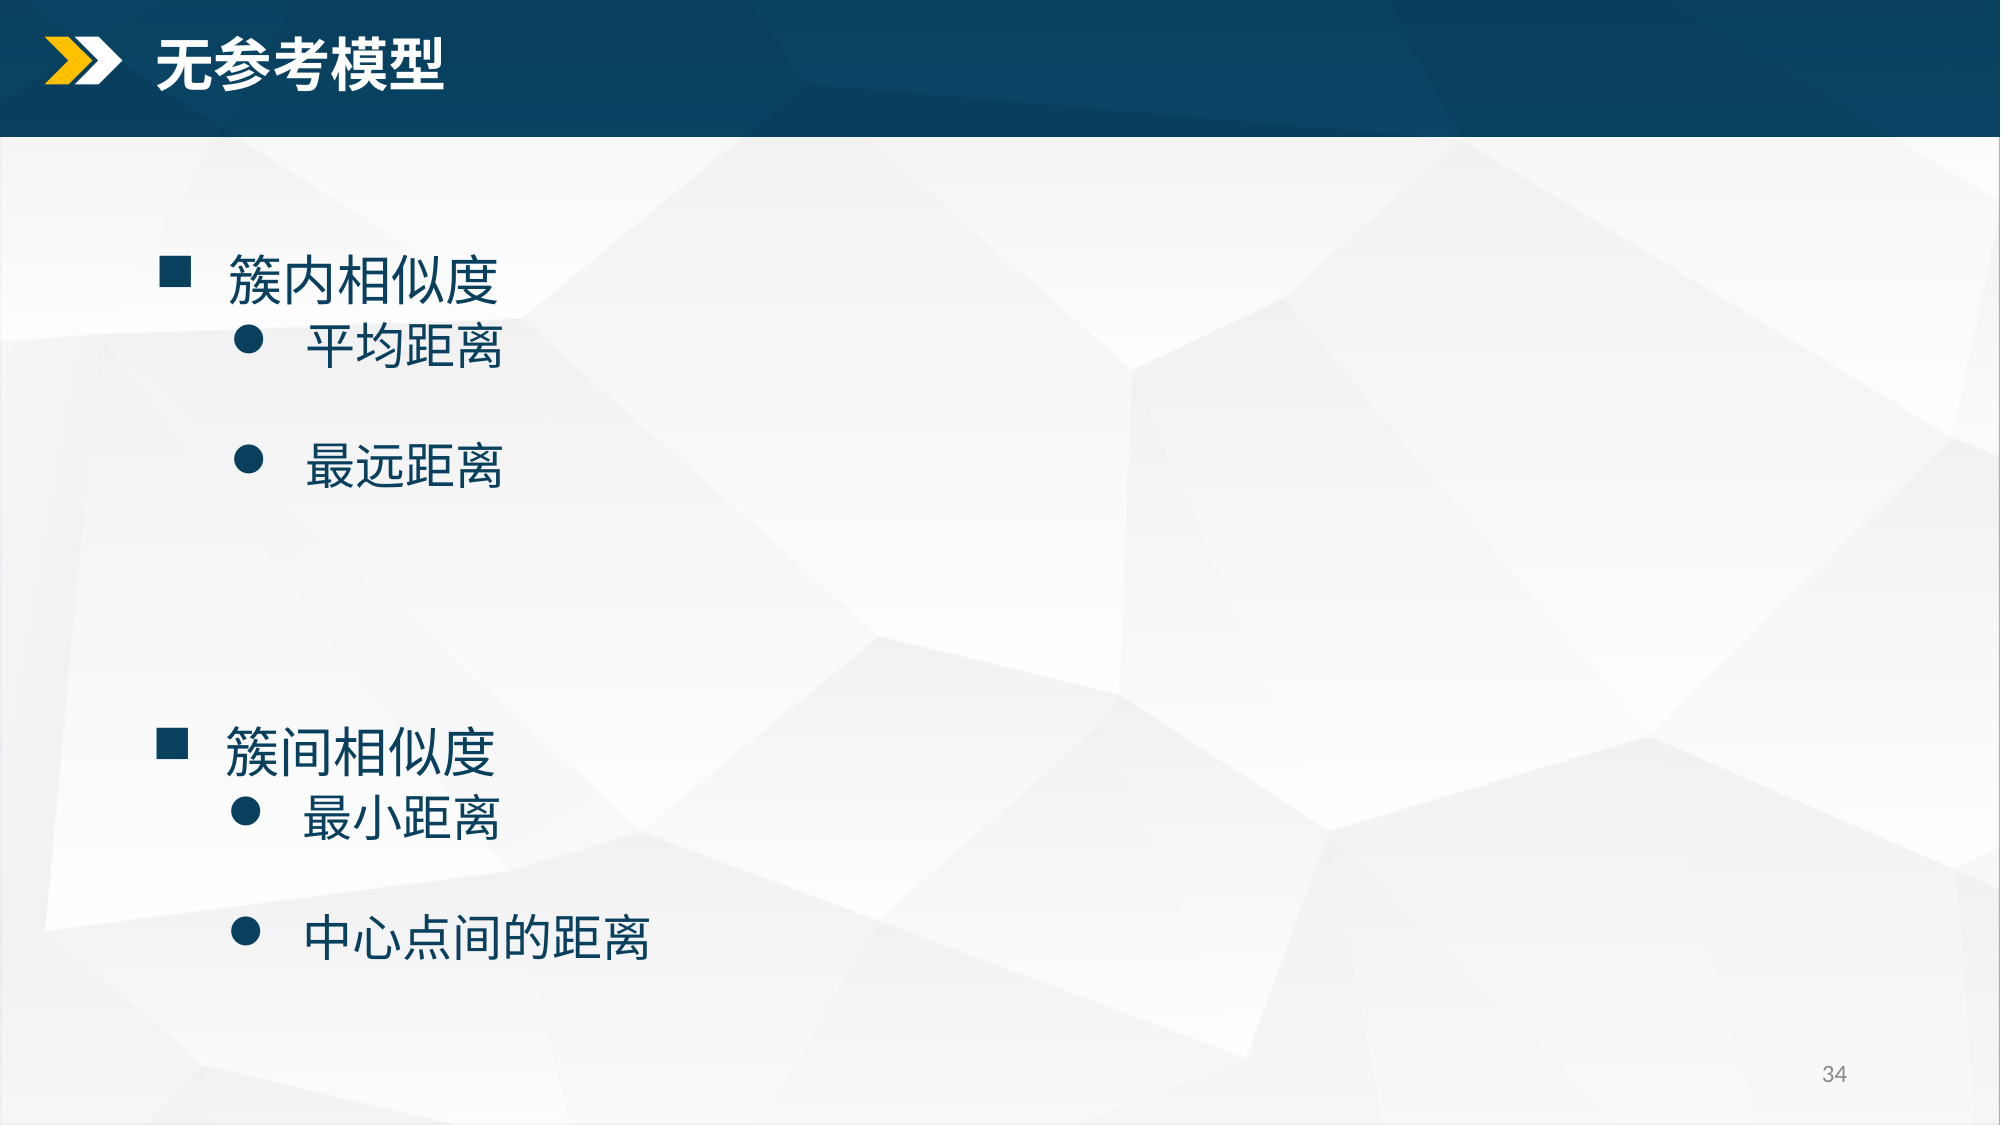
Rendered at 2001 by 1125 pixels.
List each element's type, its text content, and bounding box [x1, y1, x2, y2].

picture [0, 0, 2000, 1125]
slide_number 34 [1412, 1042, 1863, 1103]
list 无参考模型 [140, 28, 1027, 93]
